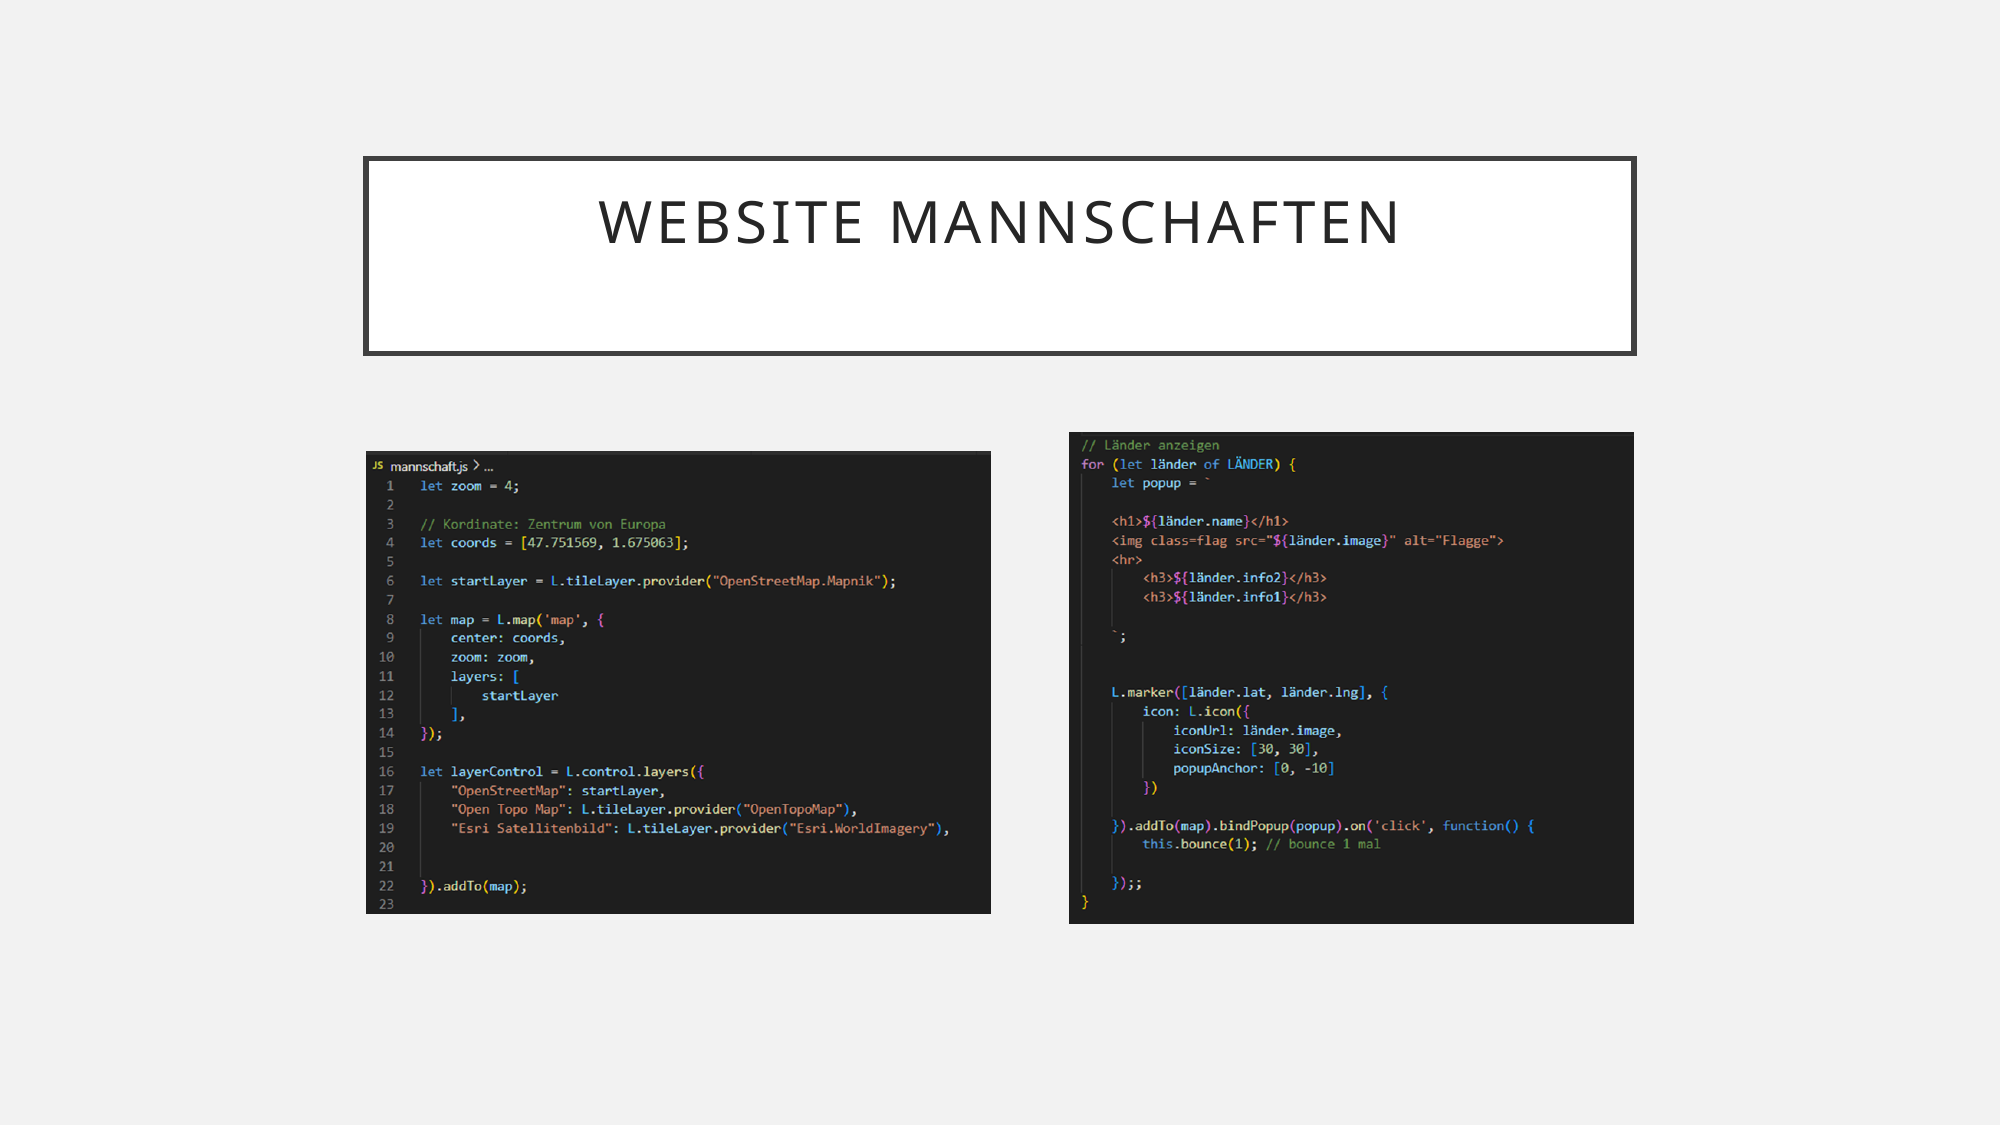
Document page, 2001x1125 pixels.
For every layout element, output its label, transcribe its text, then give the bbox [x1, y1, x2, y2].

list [365, 432, 1634, 925]
title WEBSITE MANNSCHAFTEN [363, 156, 1637, 356]
